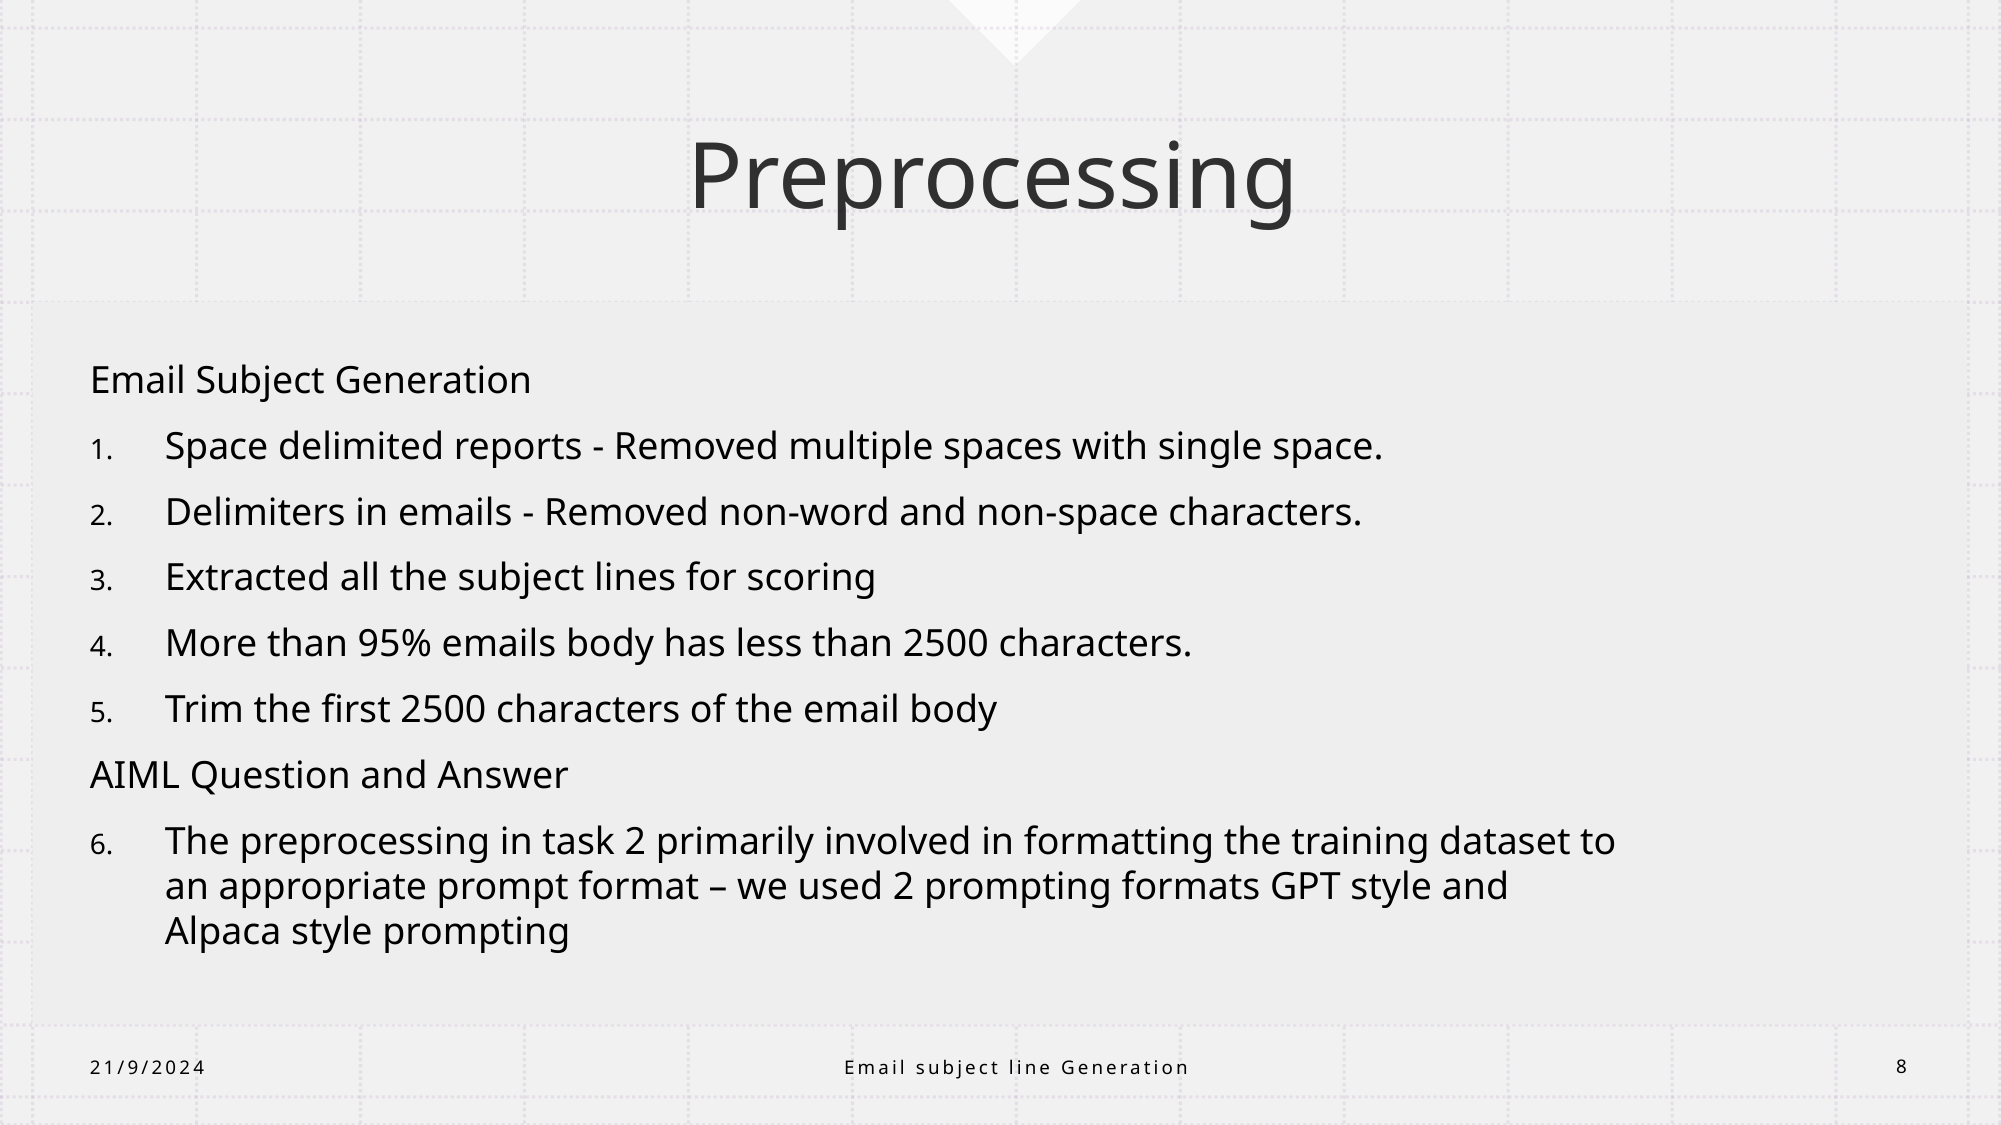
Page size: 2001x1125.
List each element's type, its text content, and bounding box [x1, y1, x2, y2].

footer Email subject line Generation [689, 1036, 1343, 1097]
list Email Subject Generation Space delimited reports - Removed multiple spaces with single space. Delimiters in emails - Removed non-word and non-space characters. Extracted all the subject lines for scoring More than 95% emails body has less than 2500 characters. Trim the first 2500 characters of the email body AIML Question and Answer The preprocessing in task 2 primarily involved in formatting the training dataset to an appropriate prompt format – we used 2 prompting formats GPT style and Alpaca style prompting [75, 348, 1639, 990]
slide_number 8 [1835, 1037, 1967, 1098]
title Preprocessing [50, 55, 1937, 302]
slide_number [75, 1037, 495, 1098]
